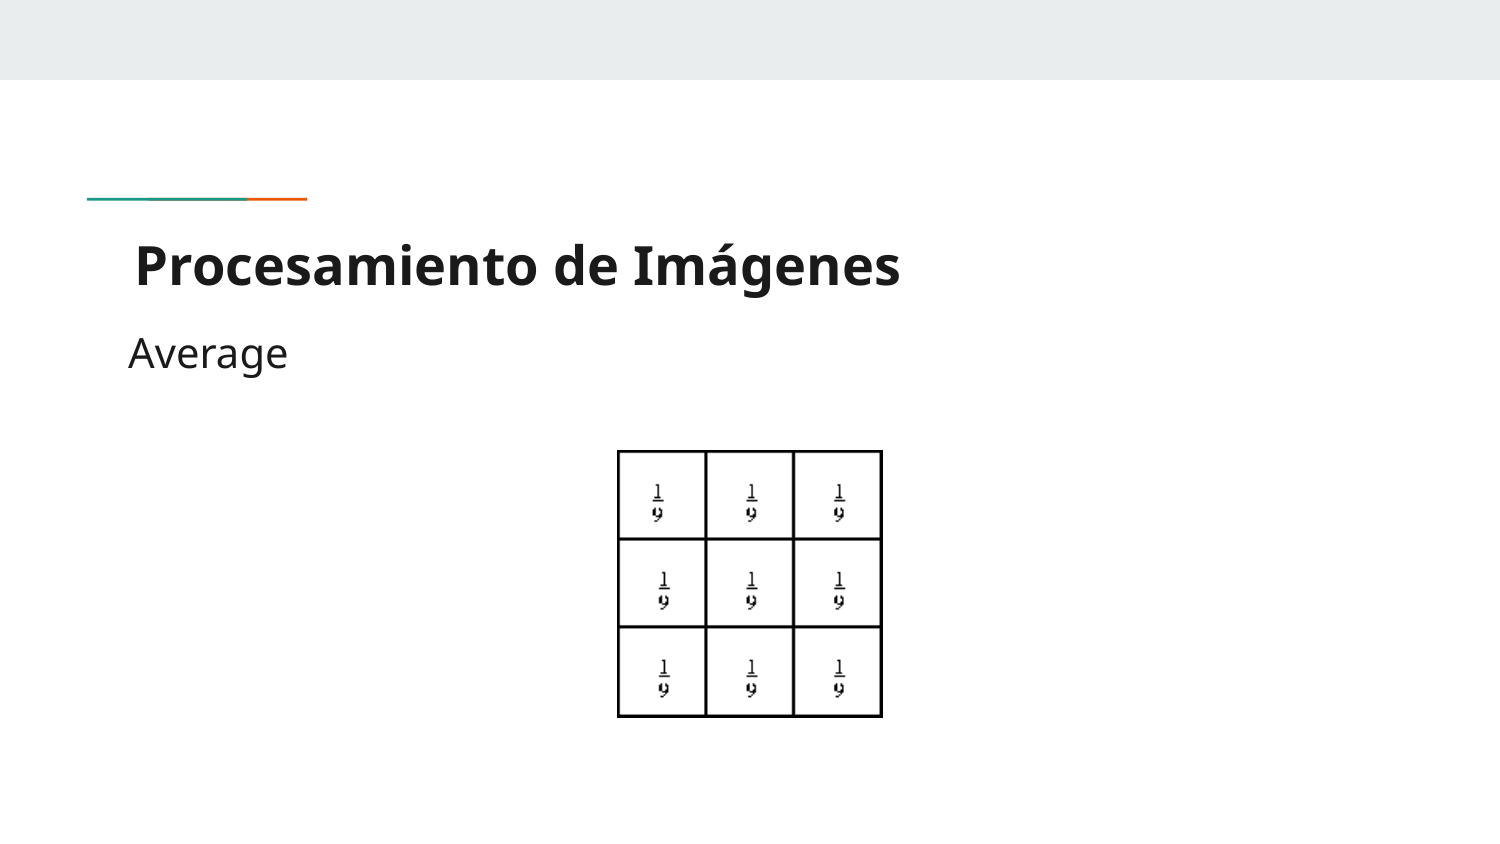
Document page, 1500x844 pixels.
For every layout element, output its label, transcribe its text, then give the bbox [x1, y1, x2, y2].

picture [616, 449, 883, 718]
title Procesamiento de Imágenes [119, 216, 1381, 305]
title Average [113, 311, 788, 400]
